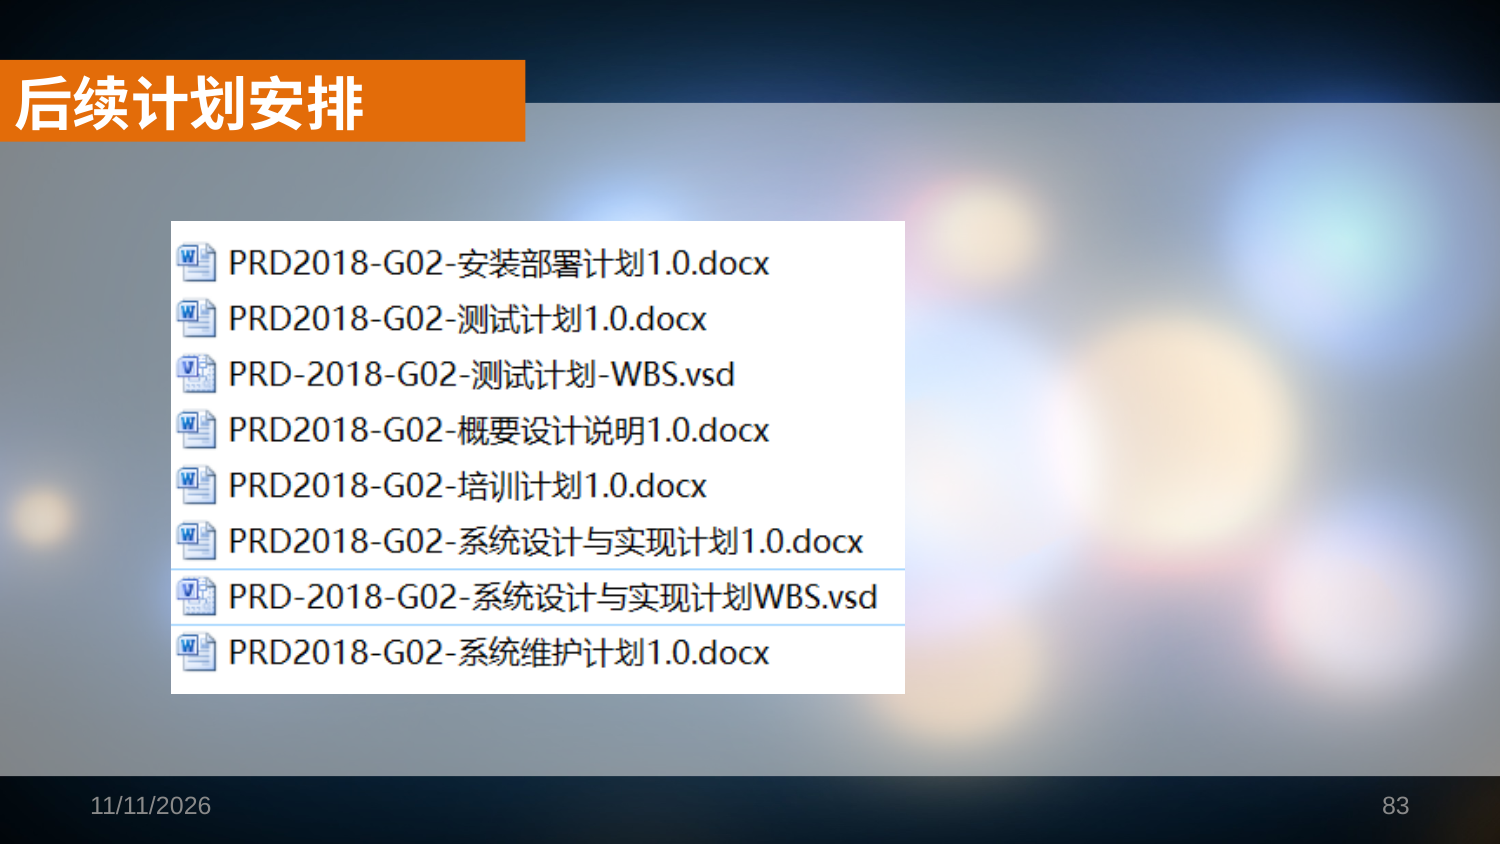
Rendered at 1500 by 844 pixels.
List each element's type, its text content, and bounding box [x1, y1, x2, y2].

slide_number 83 [1074, 781, 1426, 828]
picture [0, 0, 1500, 102]
picture [0, 777, 1500, 844]
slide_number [74, 781, 426, 828]
text_box 后续计划安排 [0, 59, 963, 145]
picture [170, 220, 905, 694]
text_box [0, 102, 1500, 777]
